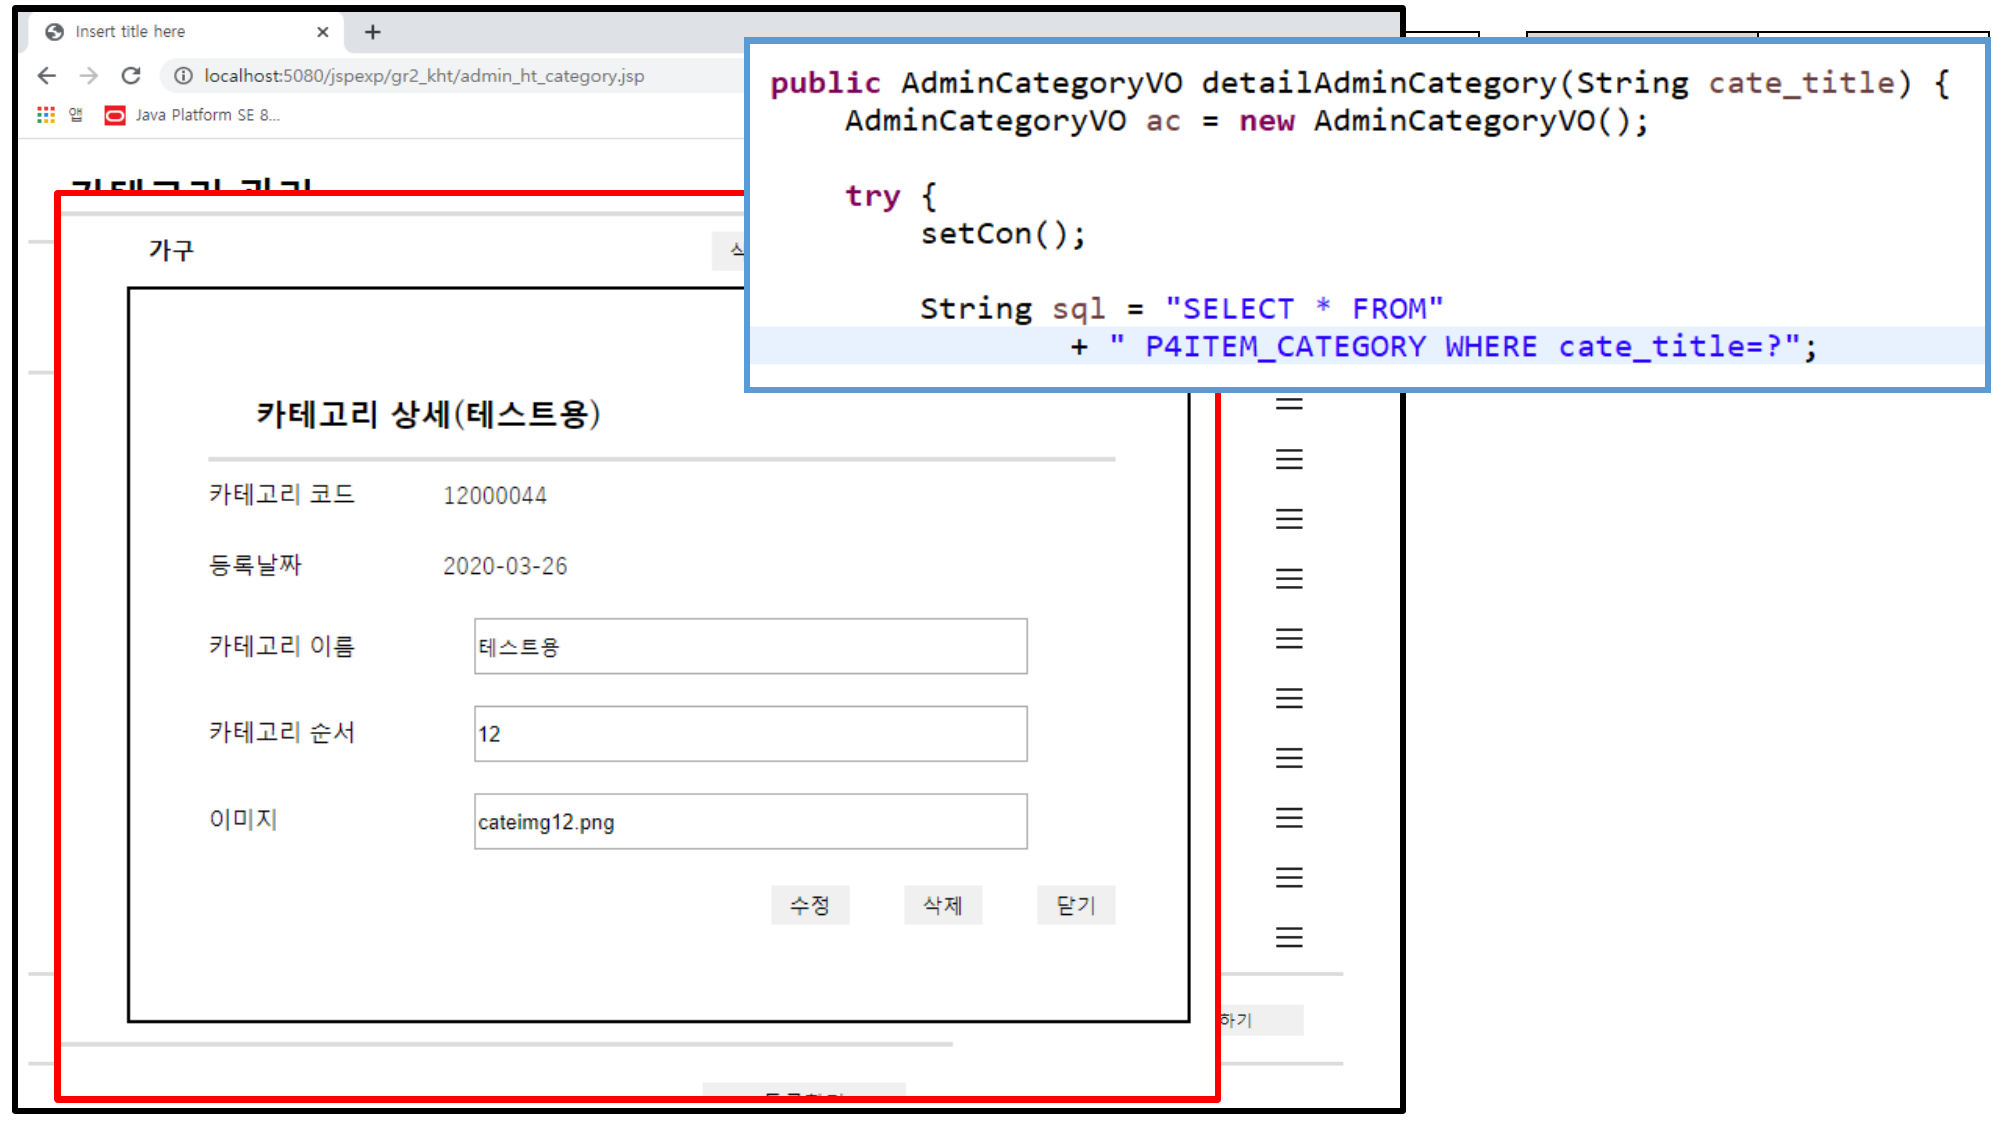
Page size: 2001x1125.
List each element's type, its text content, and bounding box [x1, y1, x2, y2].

table_header 화면 번호 [1528, 33, 1757, 37]
picture [17, 11, 1985, 1108]
table_header [1759, 33, 1988, 37]
table_header [1406, 33, 1478, 37]
